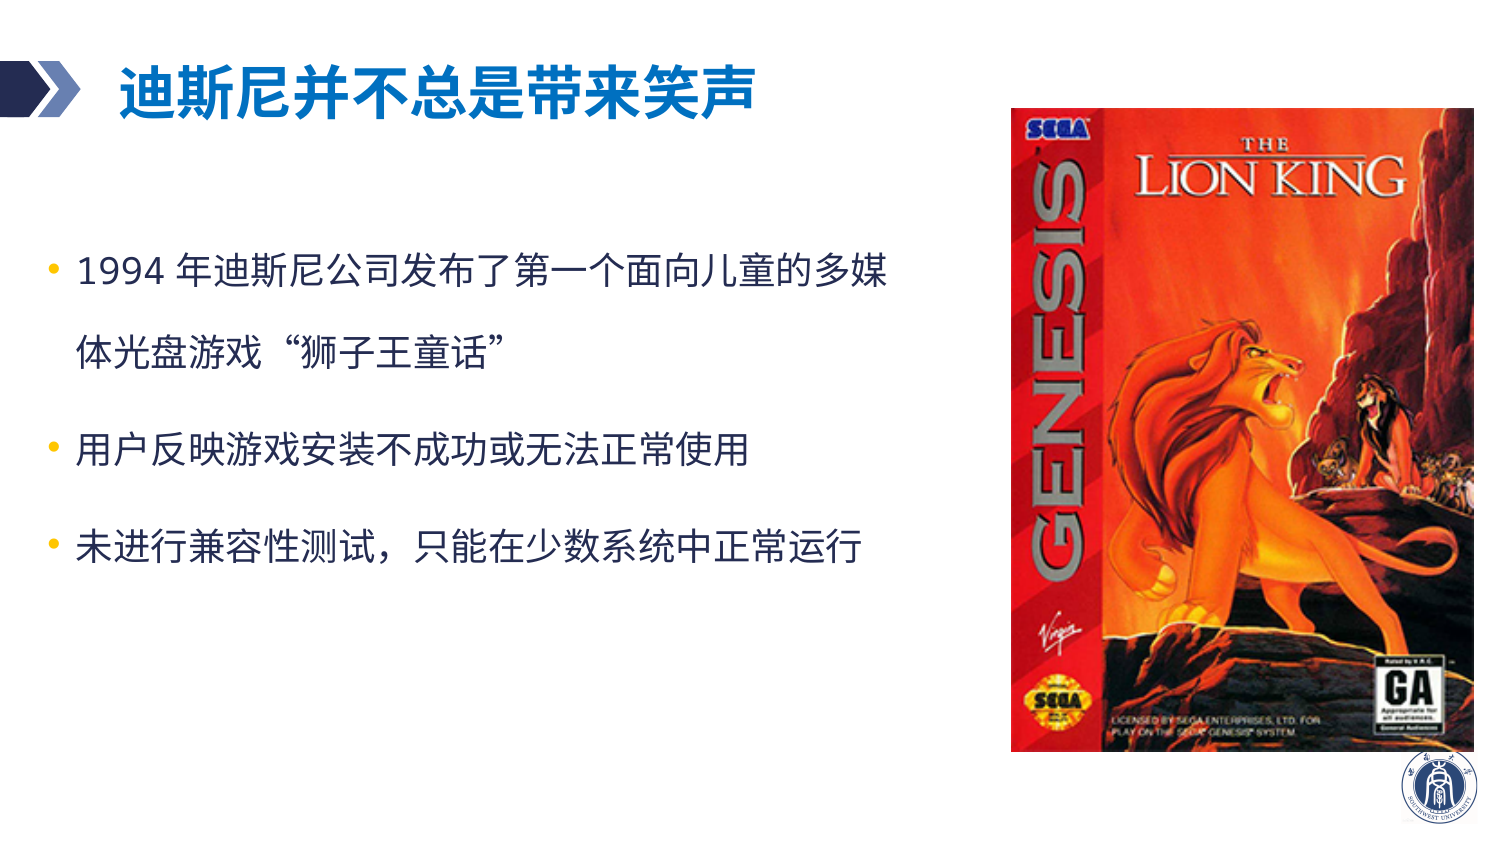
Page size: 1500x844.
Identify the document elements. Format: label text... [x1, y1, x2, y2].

title 迪斯尼并不总是带来笑声 [103, 44, 1271, 139]
list 1994年迪斯尼公司发布了第一个面向儿童的多媒体光盘游戏“狮子王童话” 用户反映游戏安装不成功或无法正常使用 未进行兼容性测试，只能在少数系统中正常运行 [32, 206, 922, 666]
picture [1011, 108, 1478, 824]
